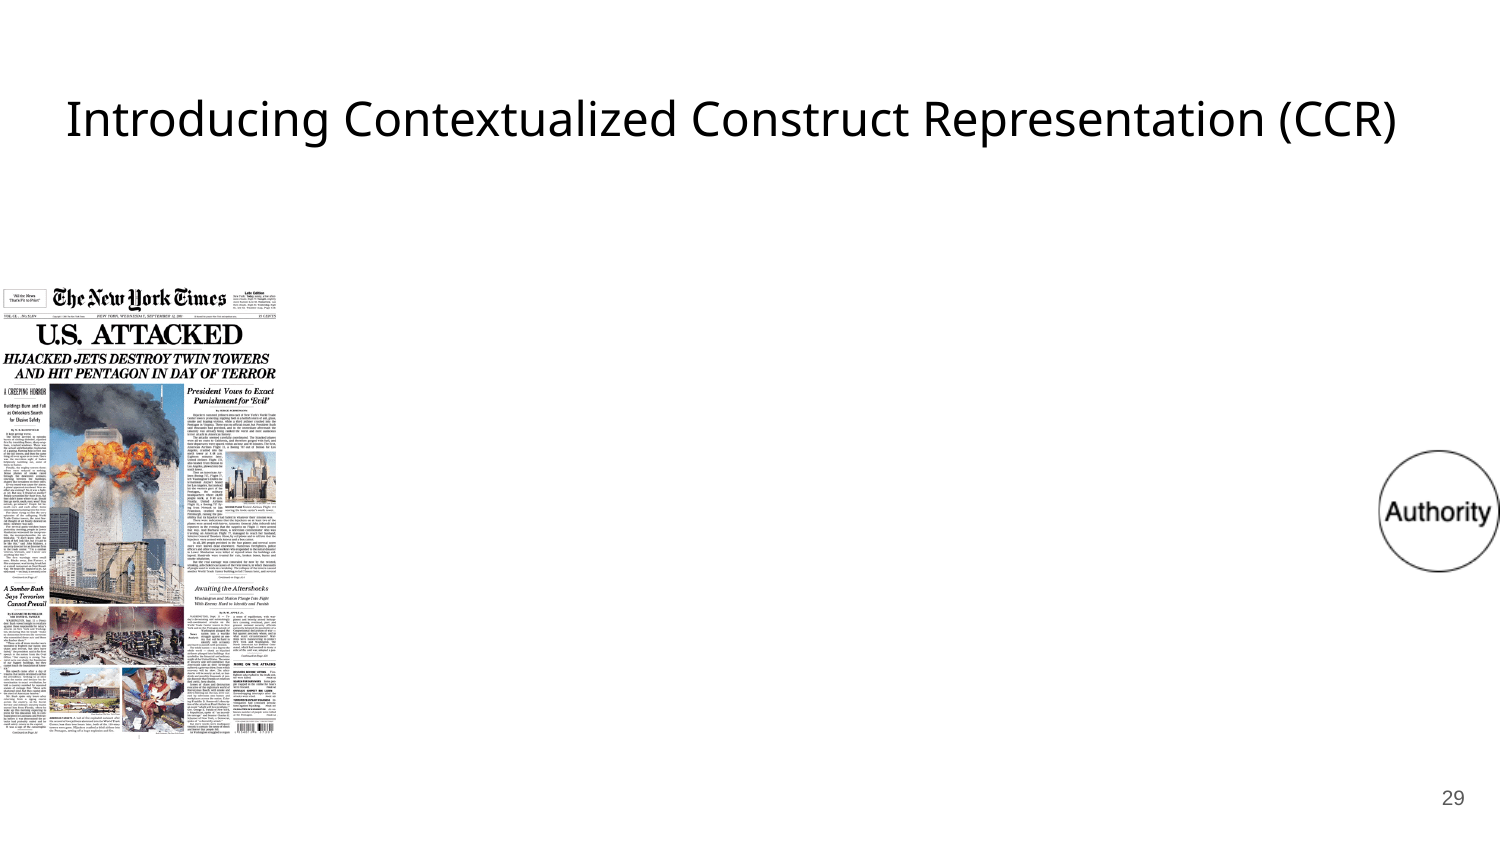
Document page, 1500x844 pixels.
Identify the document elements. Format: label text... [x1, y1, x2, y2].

picture [1378, 179, 1500, 844]
picture [0, 283, 278, 740]
title Introducing Contextualized Construct Representation (CCR) [51, 72, 1449, 167]
